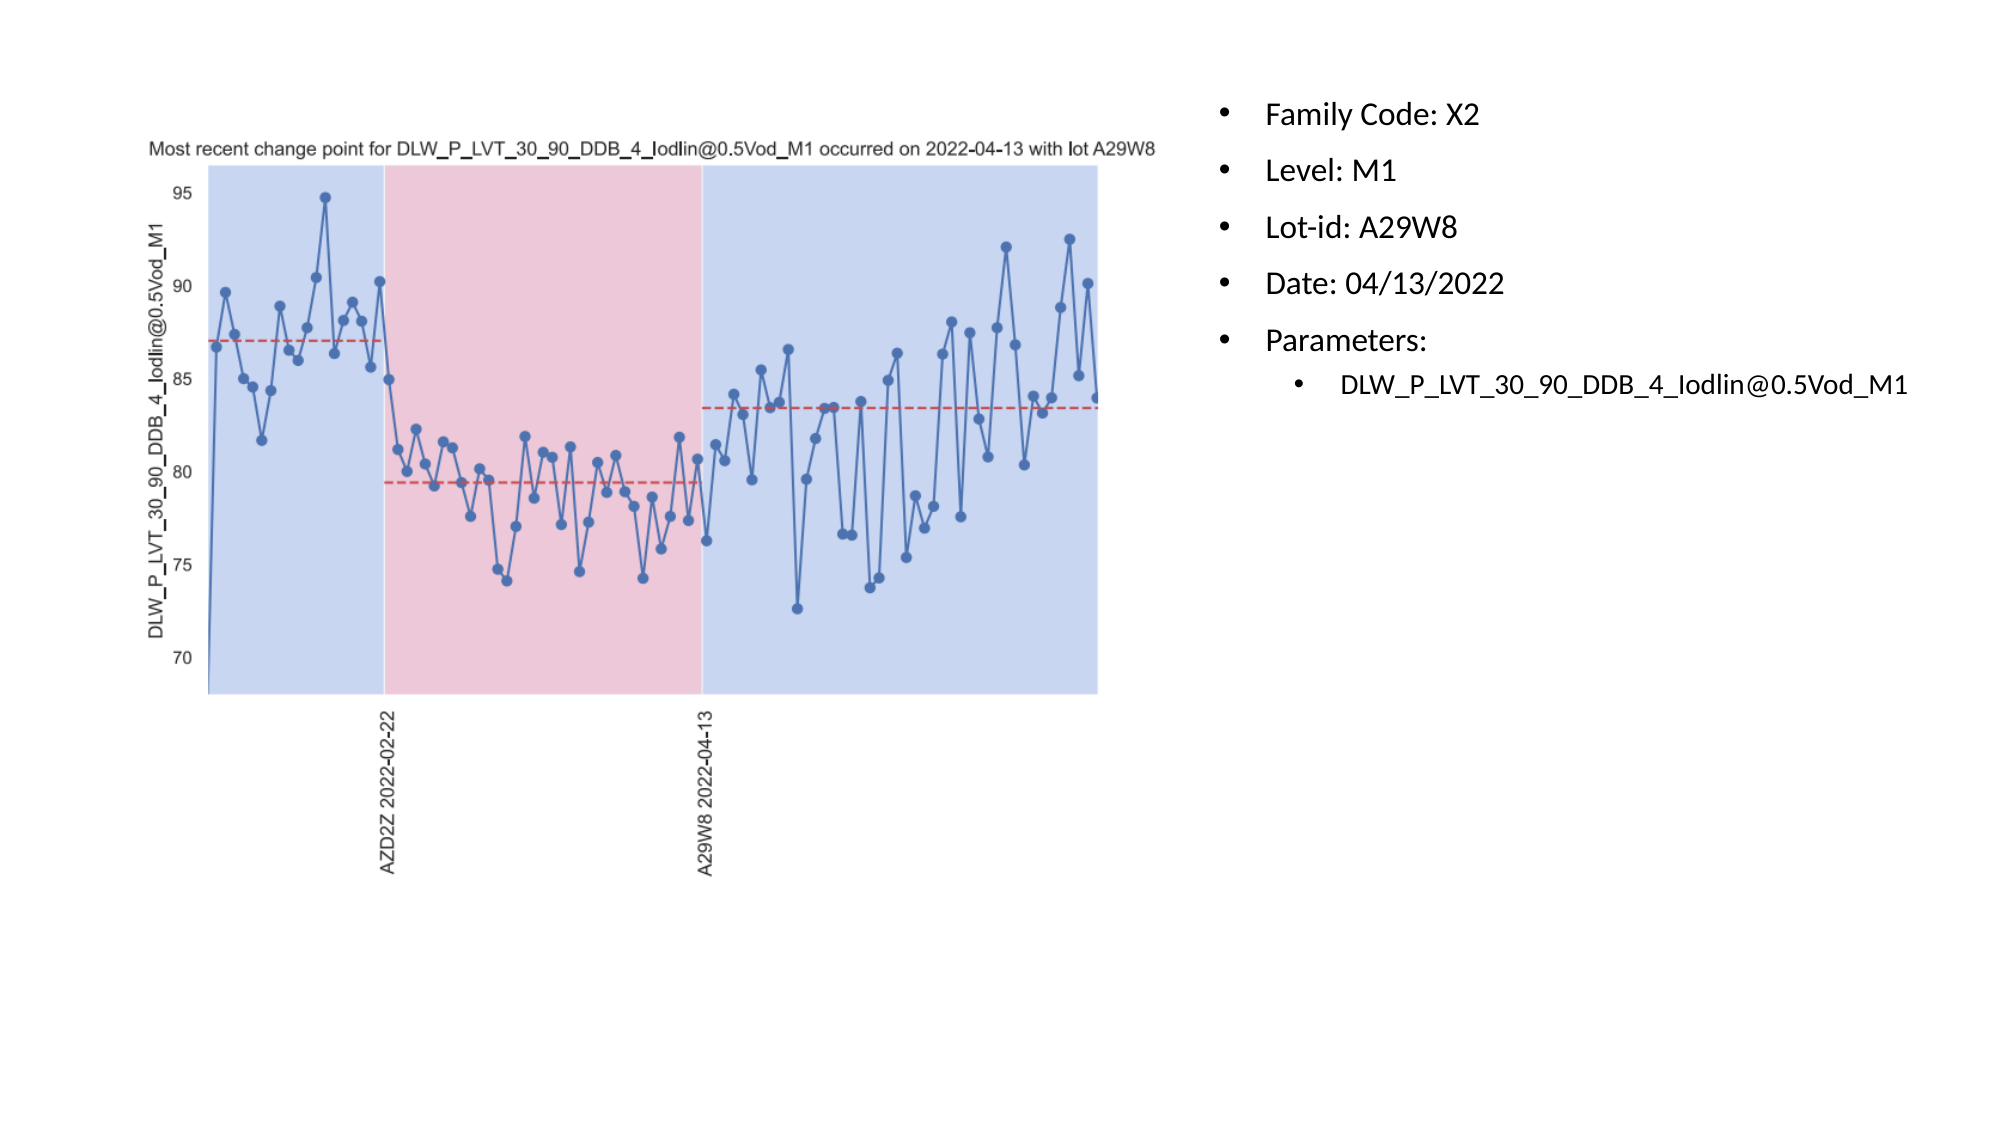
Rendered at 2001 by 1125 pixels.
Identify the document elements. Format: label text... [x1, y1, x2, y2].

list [90, 84, 1211, 932]
text_box Family Code: X2 Level: M1 Lot-id: A29W8 Date: 04/13/2022 Parameters: DLW_P_LVT_30_90_DDB_4_Iodlin@0.5Vod_M1 [1204, 88, 1973, 977]
